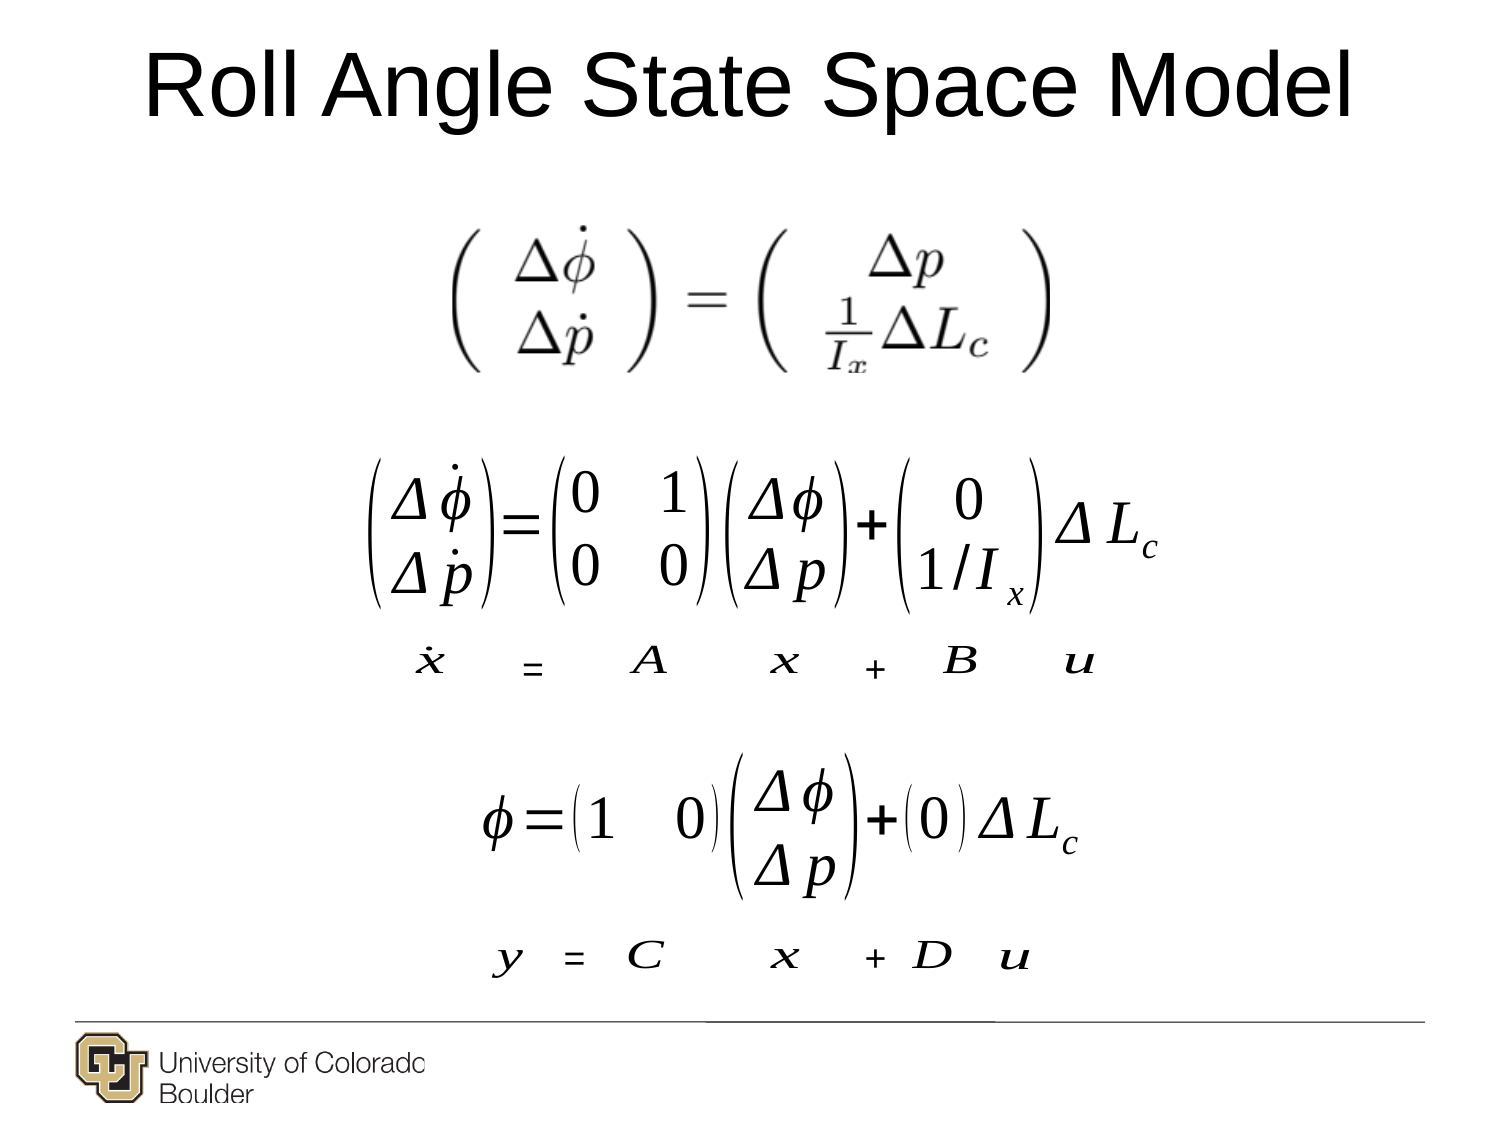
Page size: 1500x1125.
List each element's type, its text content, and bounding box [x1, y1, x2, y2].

title Roll Angle State Space Model [75, 26, 1425, 134]
text_box + [849, 637, 902, 695]
text_box = [507, 637, 559, 695]
picture [451, 224, 1050, 373]
text_box = [548, 926, 601, 984]
text_box + [849, 926, 902, 984]
